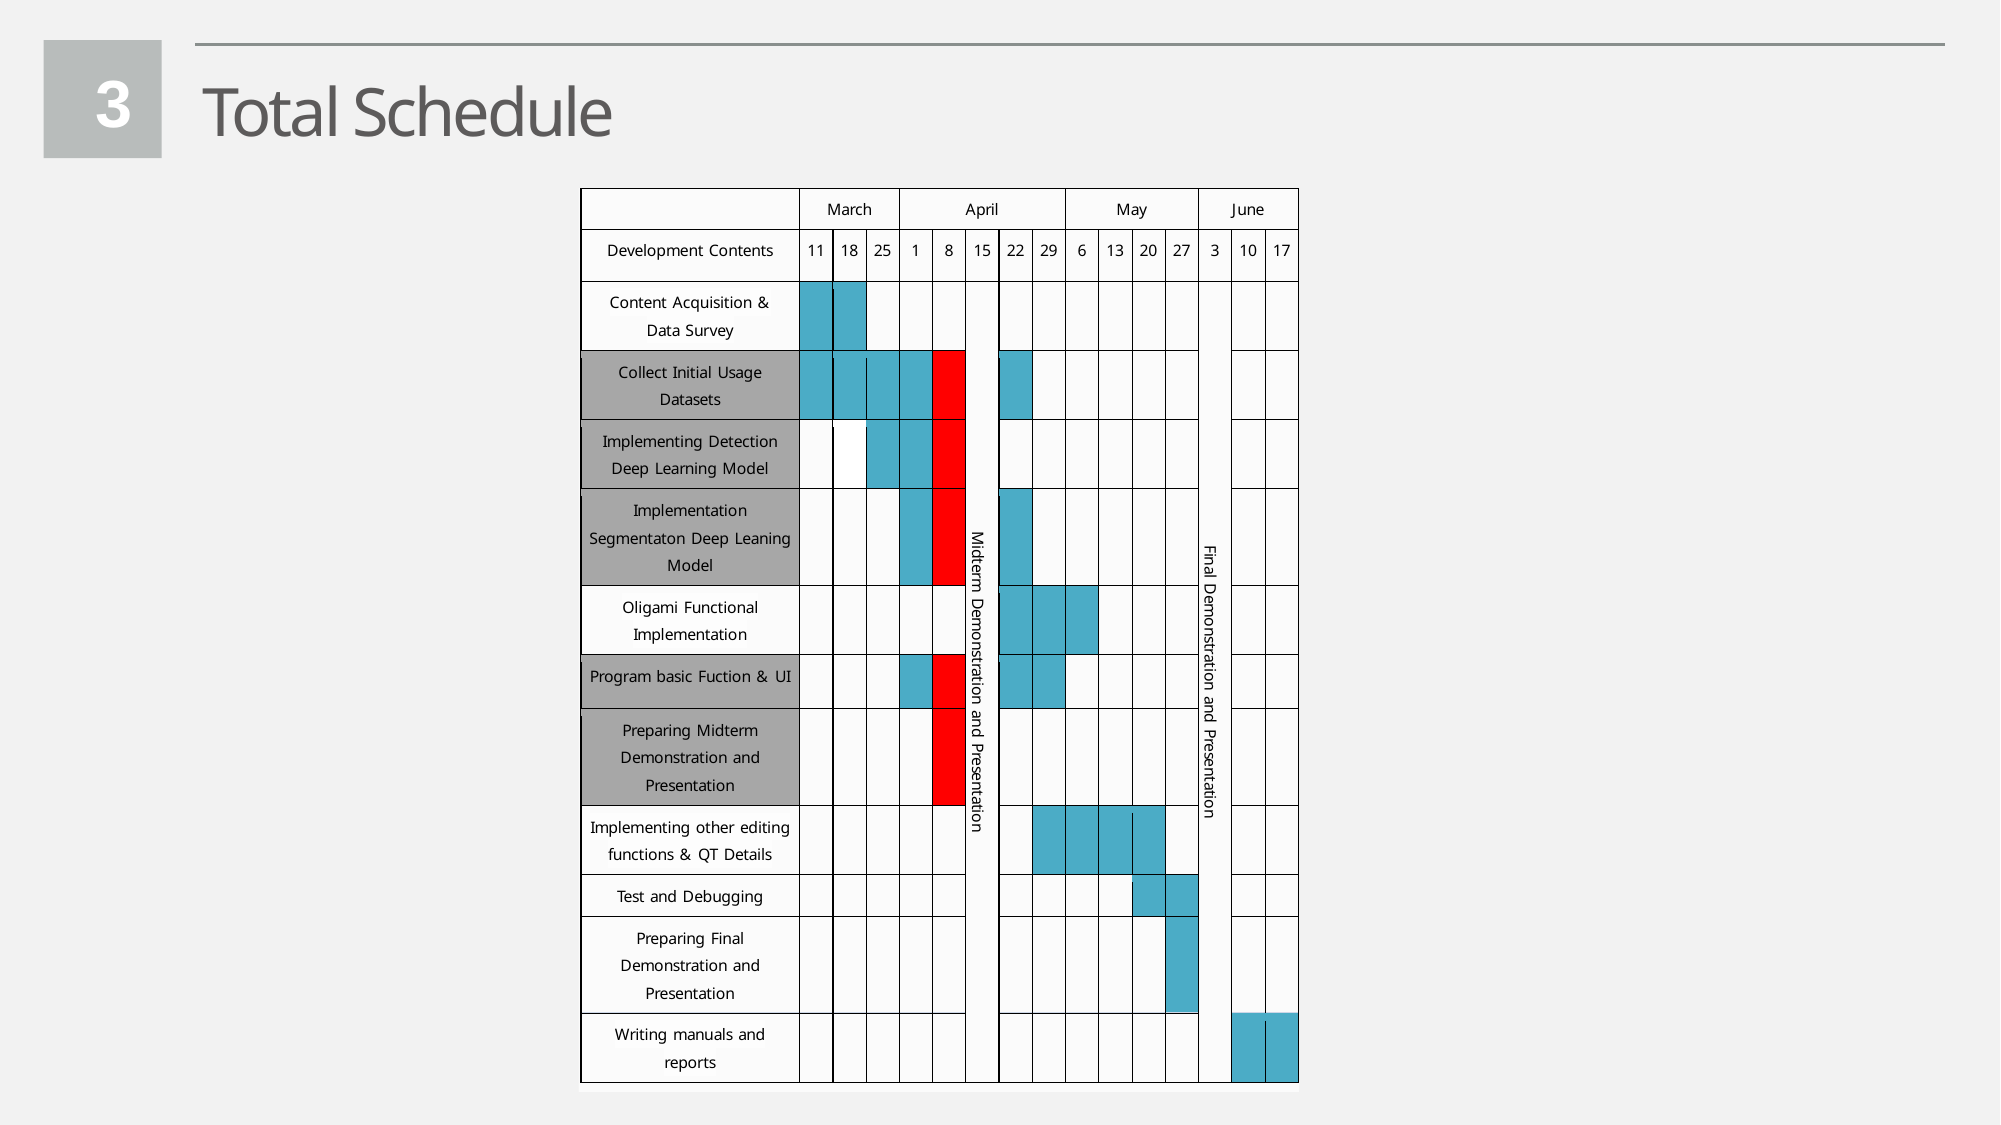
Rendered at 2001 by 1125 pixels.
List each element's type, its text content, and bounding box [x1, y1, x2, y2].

text_box 3 [80, 52, 123, 148]
text_box Total Schedule [187, 62, 631, 158]
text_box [578, 188, 1299, 1114]
text_box [42, 39, 163, 159]
